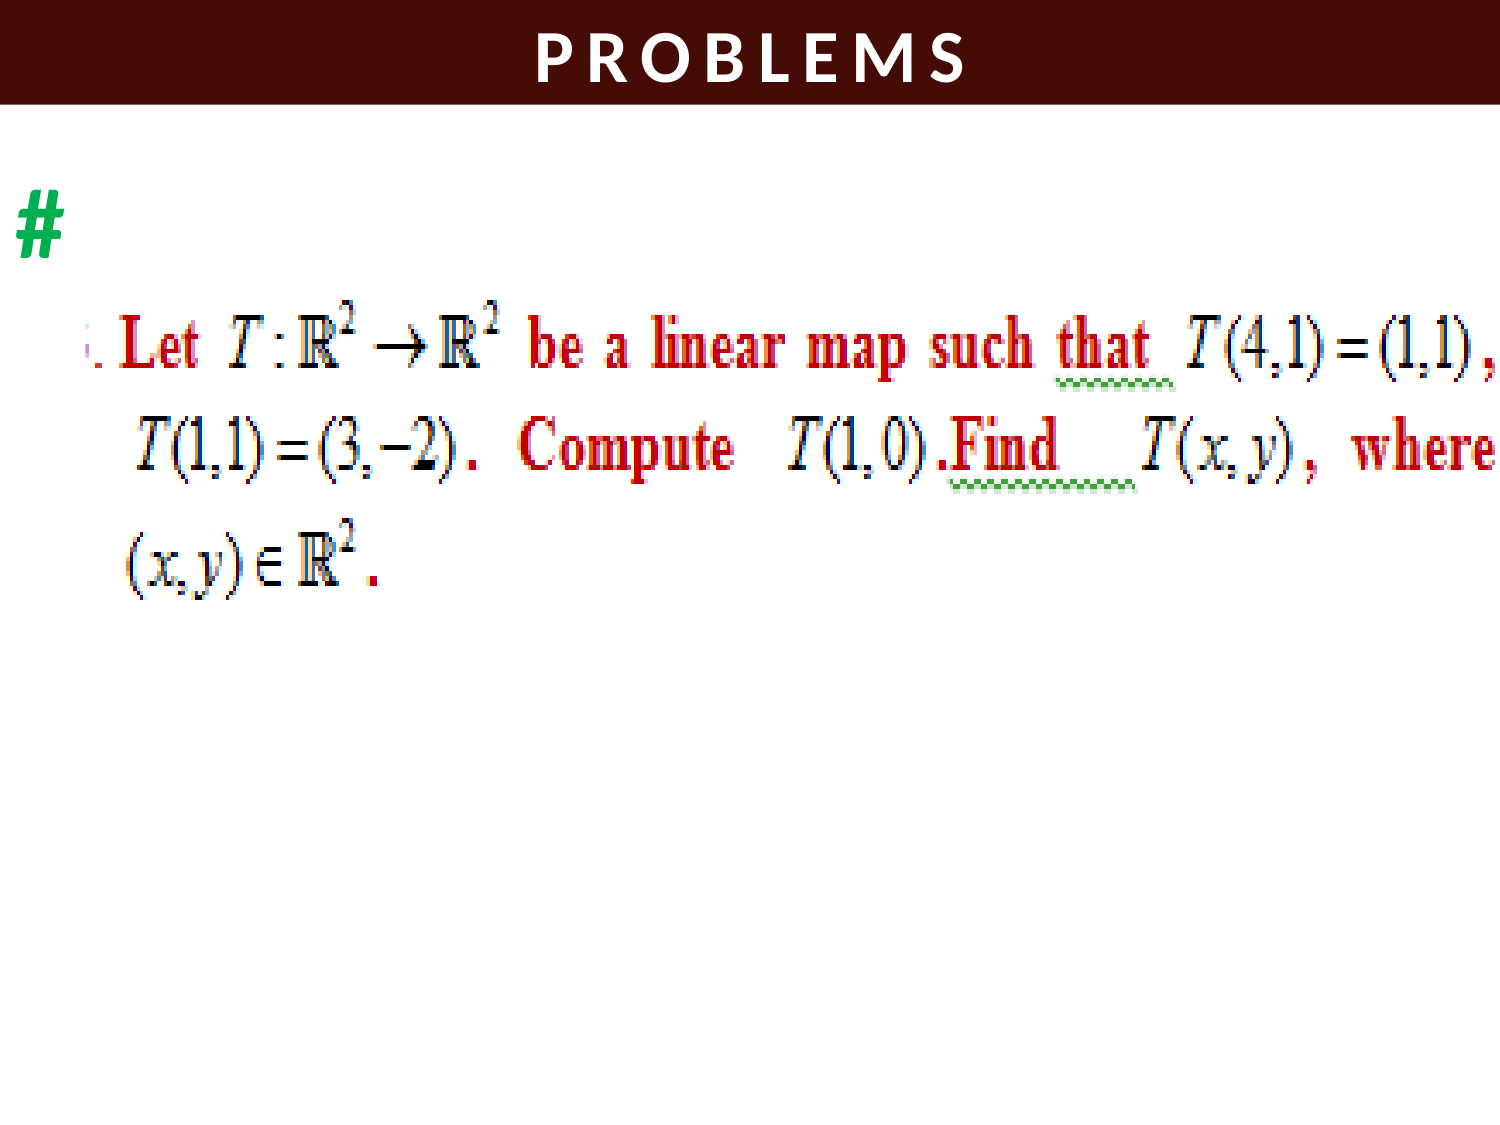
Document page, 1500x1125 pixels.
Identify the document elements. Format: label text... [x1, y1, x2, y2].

picture [85, 237, 1500, 807]
text_box PROBLEMS [0, 0, 1500, 105]
text_box # [0, 151, 80, 286]
